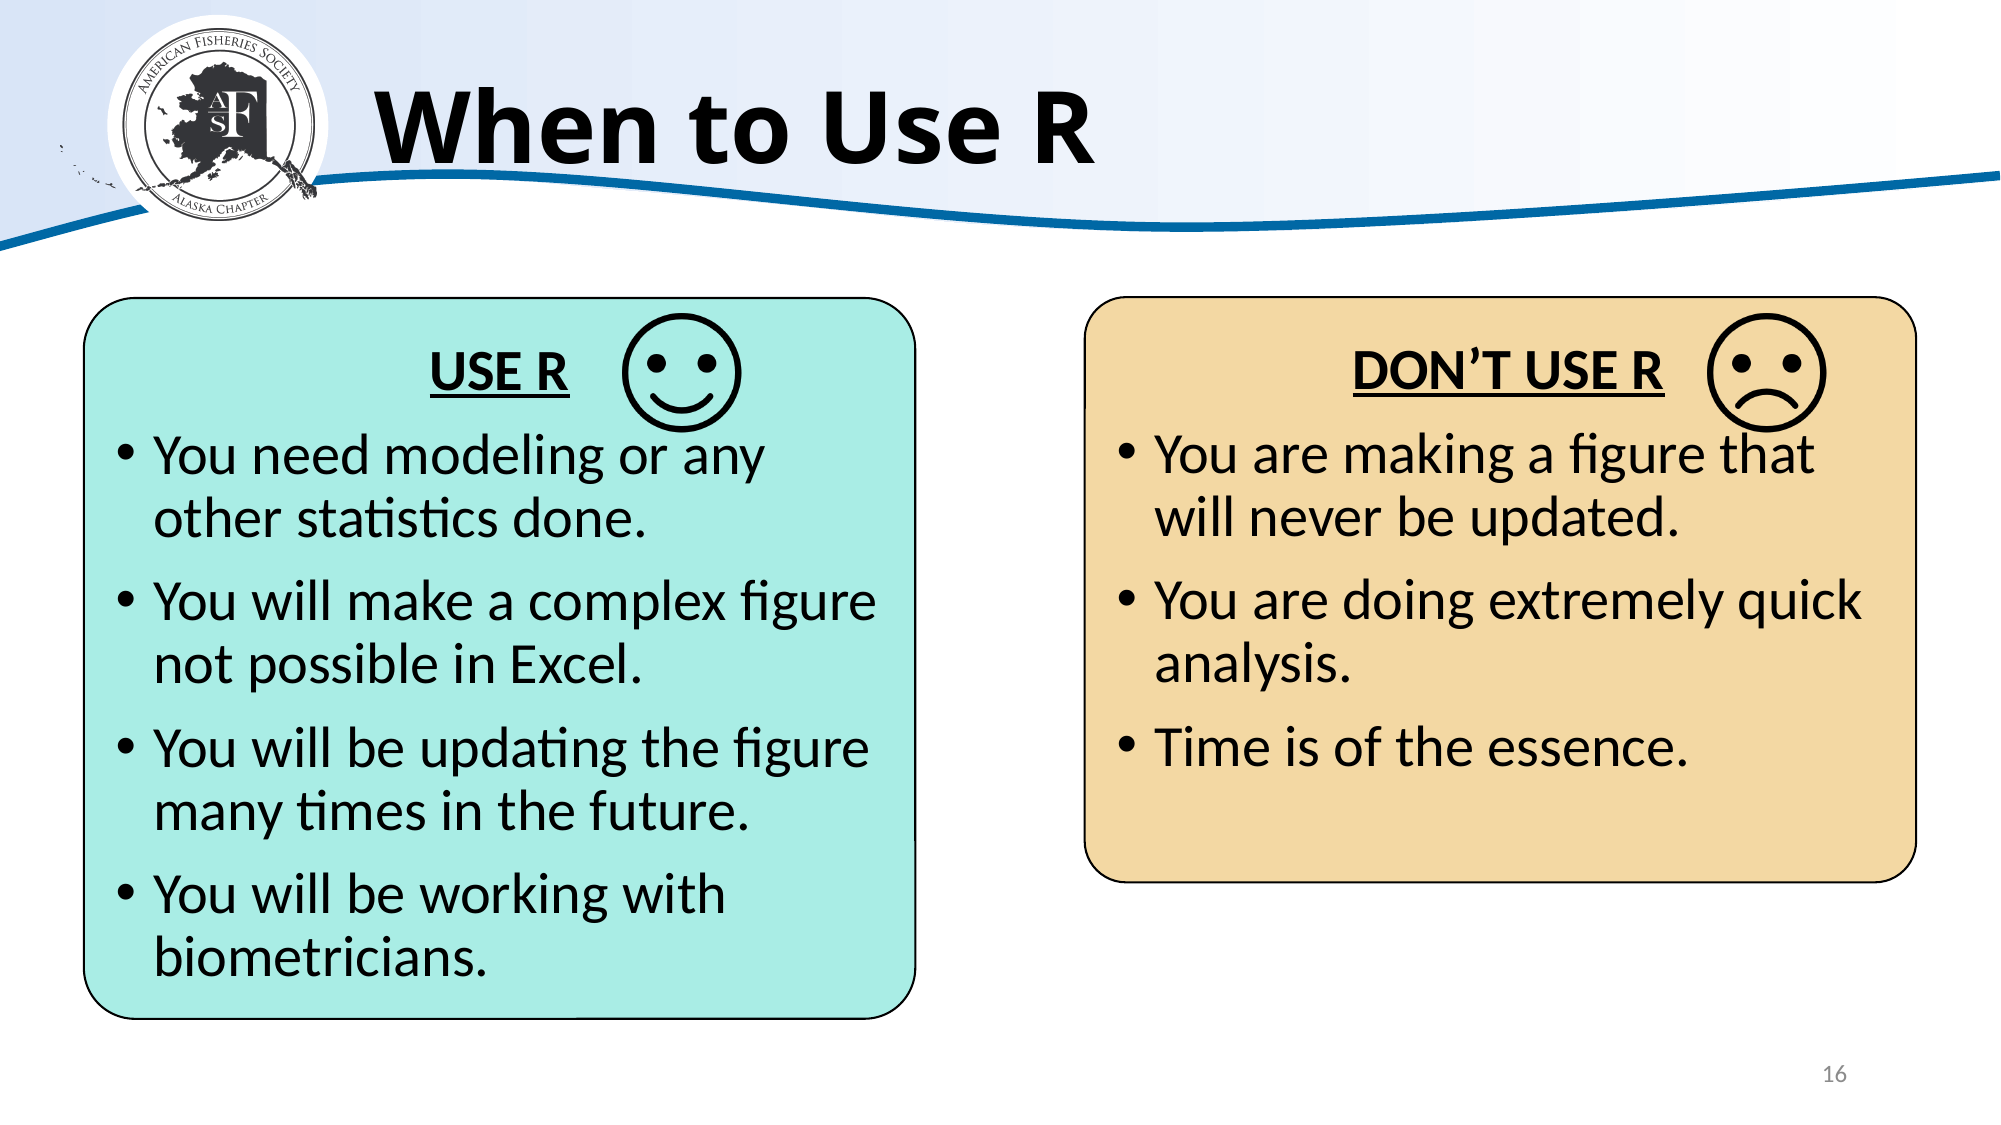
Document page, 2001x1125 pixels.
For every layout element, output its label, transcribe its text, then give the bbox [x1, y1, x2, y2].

title When to Use R [359, 30, 1863, 232]
slide_number 16 [1412, 1042, 1863, 1103]
picture [60, 28, 317, 221]
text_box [83, 297, 916, 1019]
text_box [1084, 297, 1917, 978]
